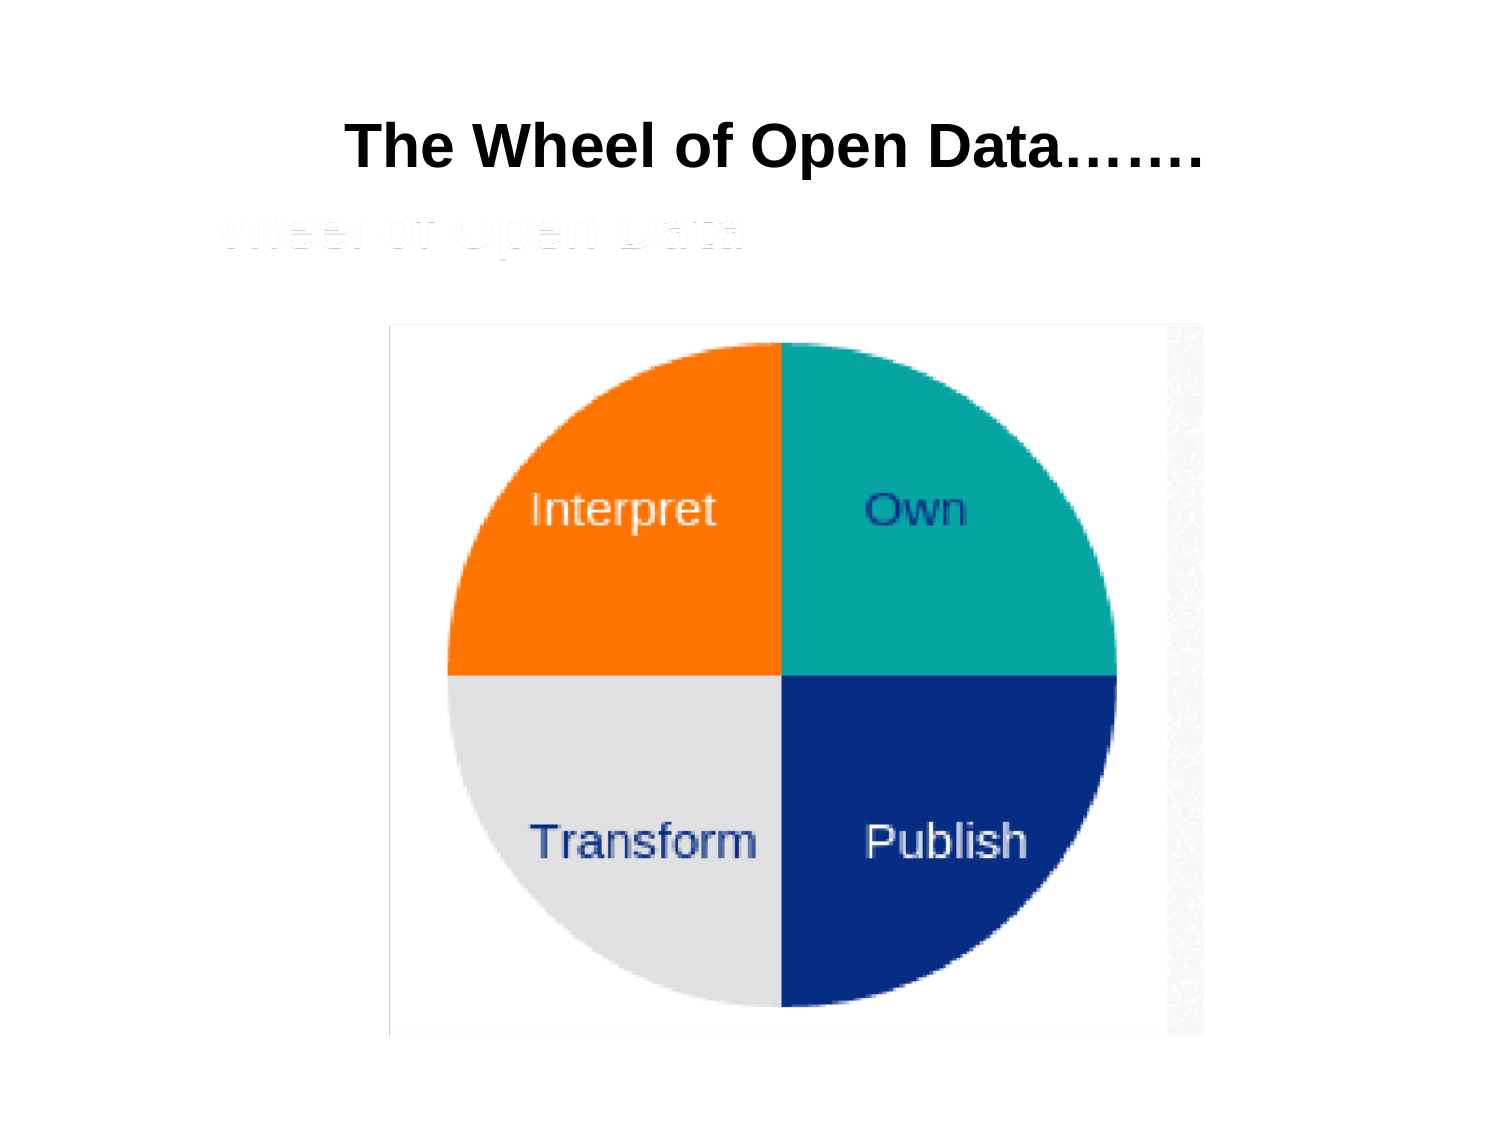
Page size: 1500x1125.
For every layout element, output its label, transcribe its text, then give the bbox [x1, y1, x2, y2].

picture [219, 220, 1230, 1050]
title The Wheel of Open Data……. [99, 69, 1450, 196]
